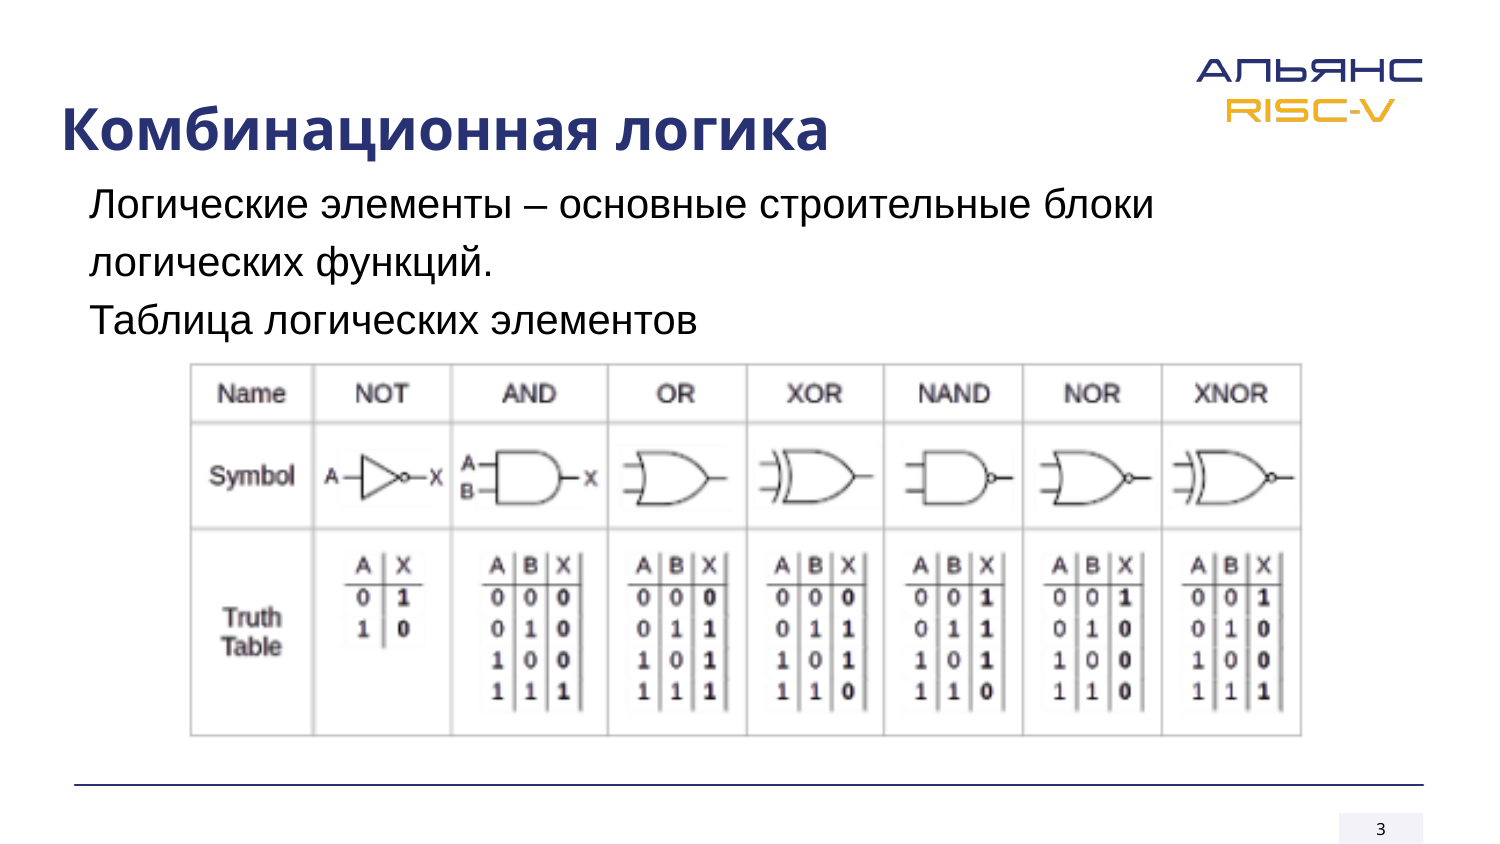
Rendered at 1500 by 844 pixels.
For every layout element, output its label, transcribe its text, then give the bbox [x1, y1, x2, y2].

picture [1196, 59, 1423, 122]
picture [187, 356, 1313, 742]
title Комбинационная логика [44, 77, 1190, 130]
list Логические элементы – основные строительные блоки логических функций. Таблица логических элементов [44, 154, 1394, 767]
